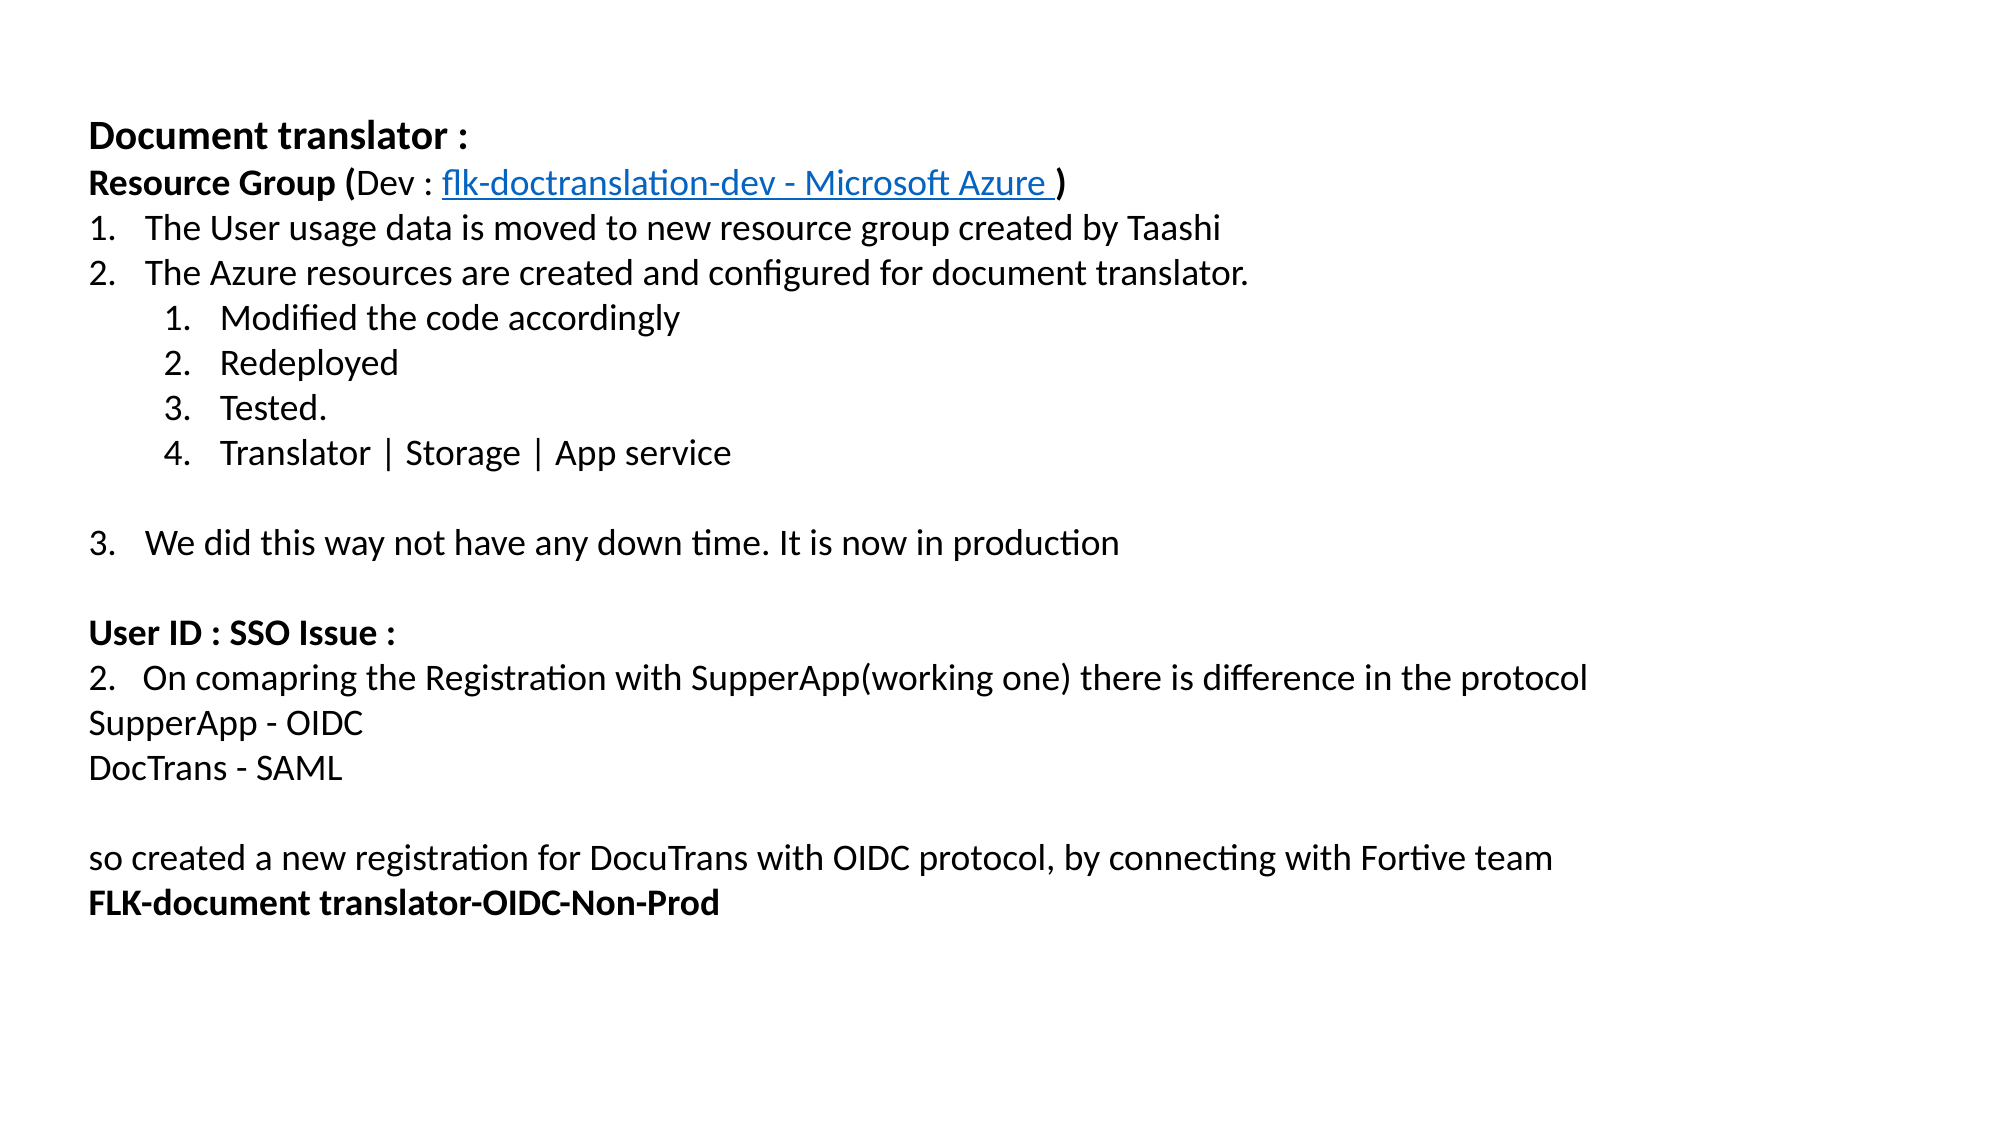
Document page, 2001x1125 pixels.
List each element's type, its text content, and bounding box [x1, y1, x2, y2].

text_box Document translator : Resource Group (Dev : flk-doctranslation-dev - Microsoft Azure ) The User usage data is moved to new resource group created by Taashi The Azure resources are created and configured for document translator. Modified the code accordingly Redeployed Tested. Translator | Storage | App service We did this way not have any down time. It is now in production User ID : SSO Issue : 2. On comapring the Registration with SupperApp(working one) there is difference in the protocol SupperApp - OIDC DocTrans - SAML so created a new registration for DocuTrans with OIDC protocol, by connecting with Fortive team FLK-document translator-OIDC-Non-Prod [73, 100, 1830, 931]
